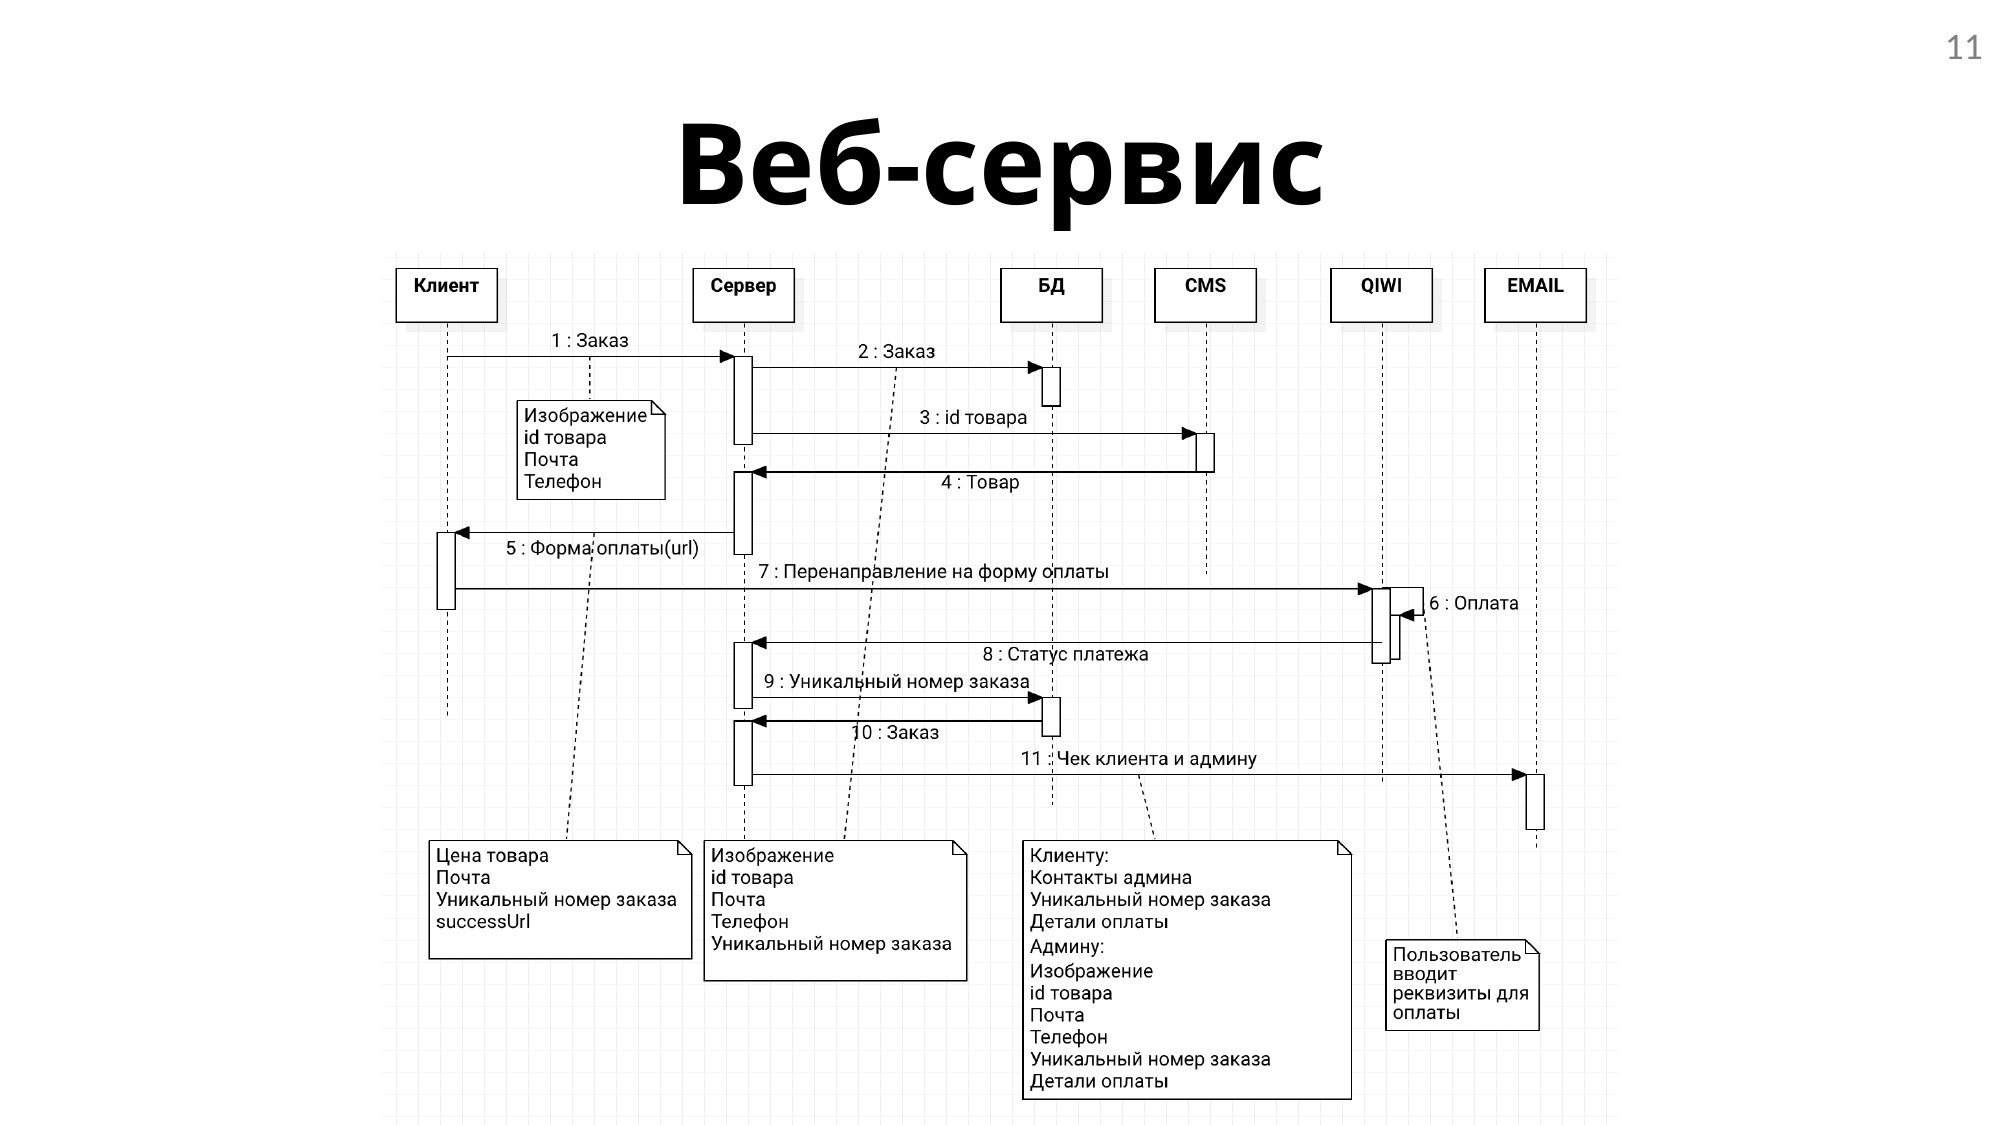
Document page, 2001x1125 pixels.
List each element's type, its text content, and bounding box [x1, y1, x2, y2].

title Веб-сервис [137, 59, 1863, 278]
text_box 11 [1930, 14, 1999, 75]
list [382, 253, 1618, 1125]
